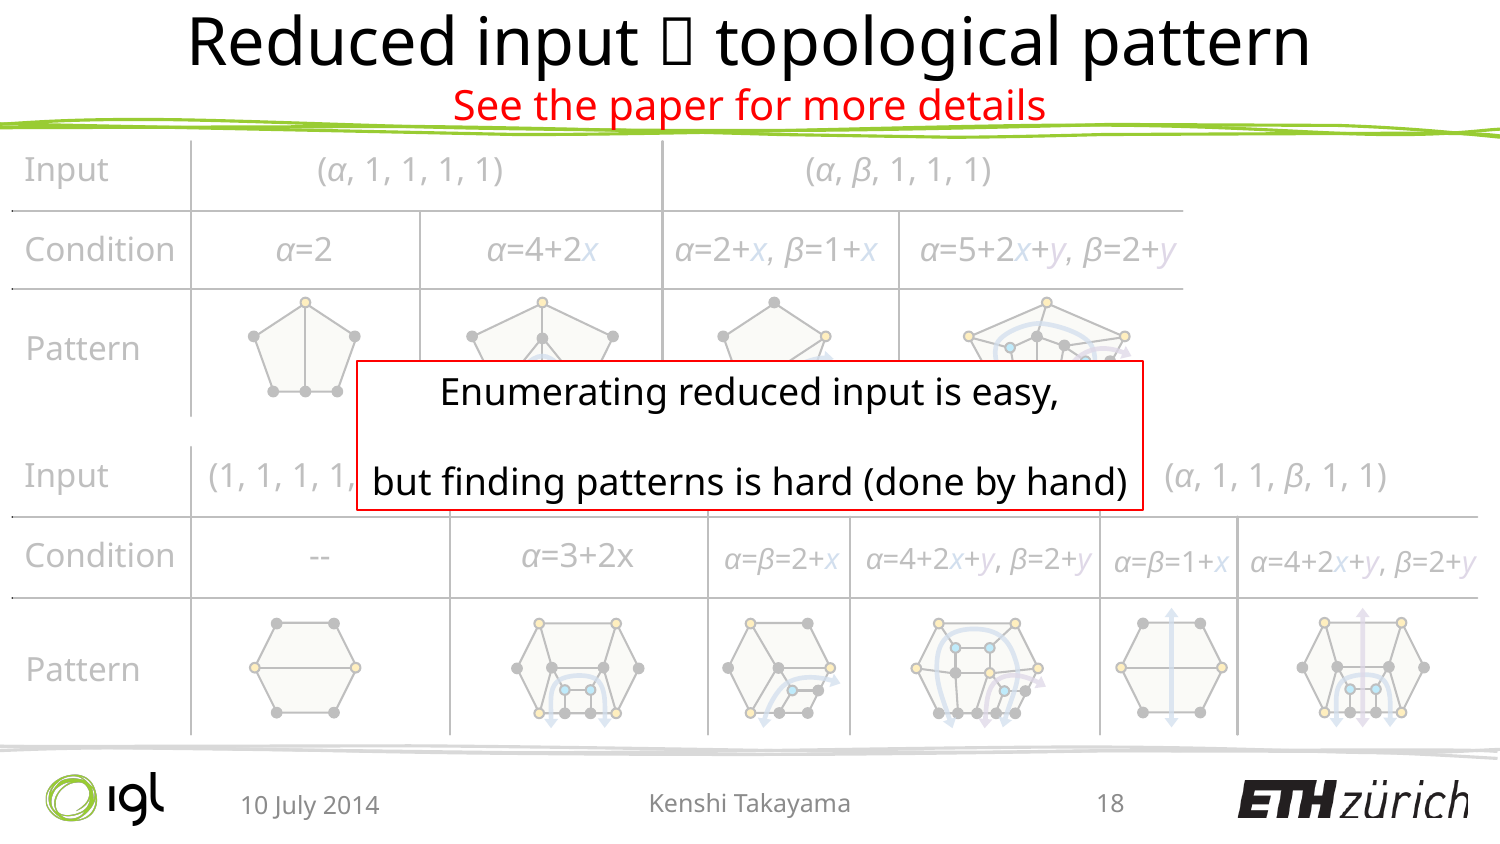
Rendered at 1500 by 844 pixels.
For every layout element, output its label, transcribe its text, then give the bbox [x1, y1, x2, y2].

title Reduced input  topological pattern See the paper for more details [7, 0, 1493, 128]
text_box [249, 618, 361, 718]
footer Kenshi Takayama [587, 782, 913, 827]
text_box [722, 618, 841, 729]
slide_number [225, 782, 423, 827]
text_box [511, 618, 644, 729]
text_box Enumerating reduced input is easy, but finding patterns is hard (done by hand) [356, 360, 1143, 511]
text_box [1115, 607, 1227, 728]
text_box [911, 618, 1047, 729]
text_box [718, 297, 834, 409]
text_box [248, 297, 360, 397]
slide_number 18 [1042, 782, 1140, 827]
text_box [1297, 607, 1430, 728]
text_box [10, 137, 1490, 742]
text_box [963, 297, 1132, 409]
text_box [466, 297, 619, 409]
